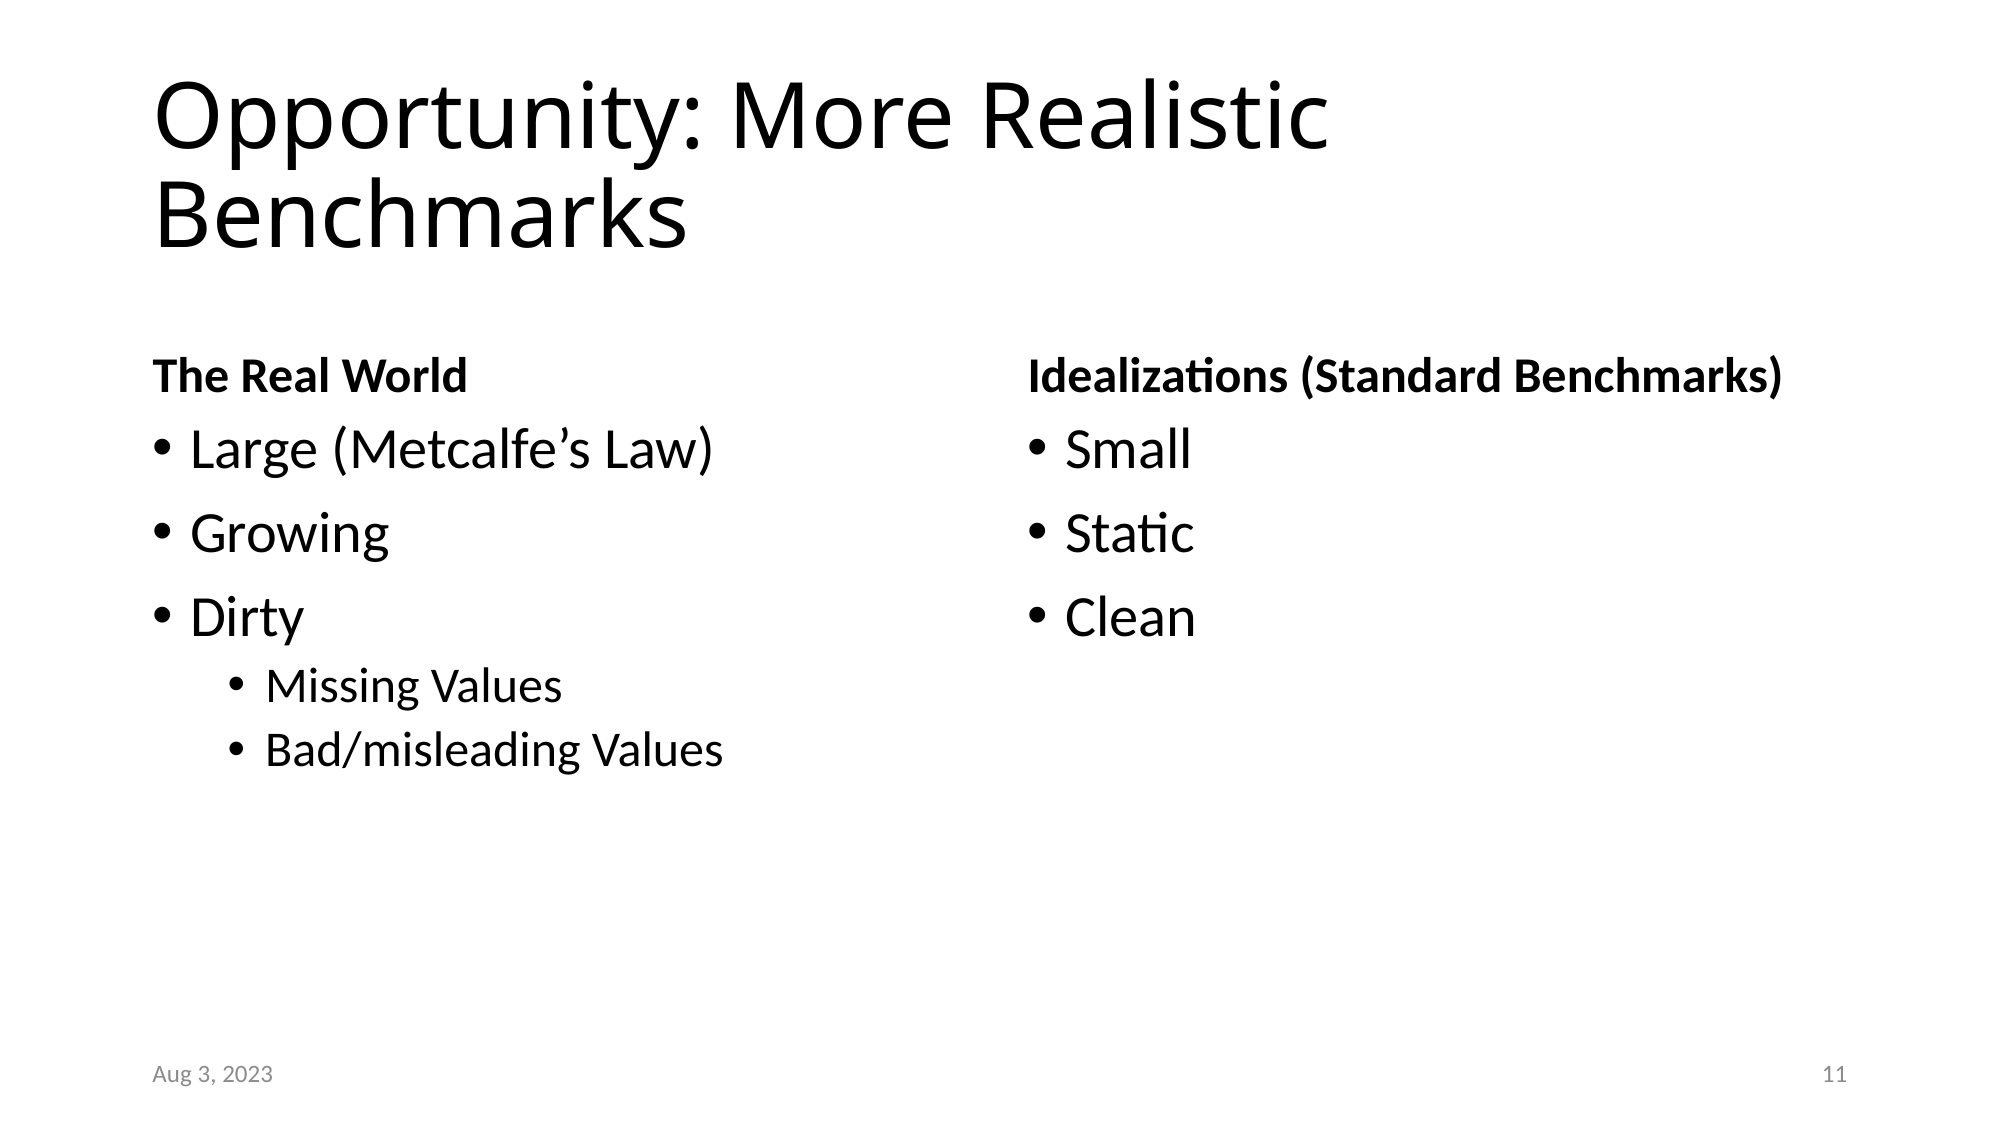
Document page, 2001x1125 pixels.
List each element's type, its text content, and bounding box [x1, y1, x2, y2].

title Opportunity: More Realistic Benchmarks [137, 59, 1863, 278]
list Idealizations (Standard Benchmarks) [1012, 275, 1863, 410]
list Large (Metcalfe’s Law) Growing Dirty Missing Values Bad/misleading Values [137, 410, 984, 1016]
list Small Static Clean [1012, 410, 1863, 1016]
slide_number 11 [1412, 1042, 1863, 1103]
list The Real World [137, 275, 984, 410]
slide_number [137, 1042, 588, 1103]
